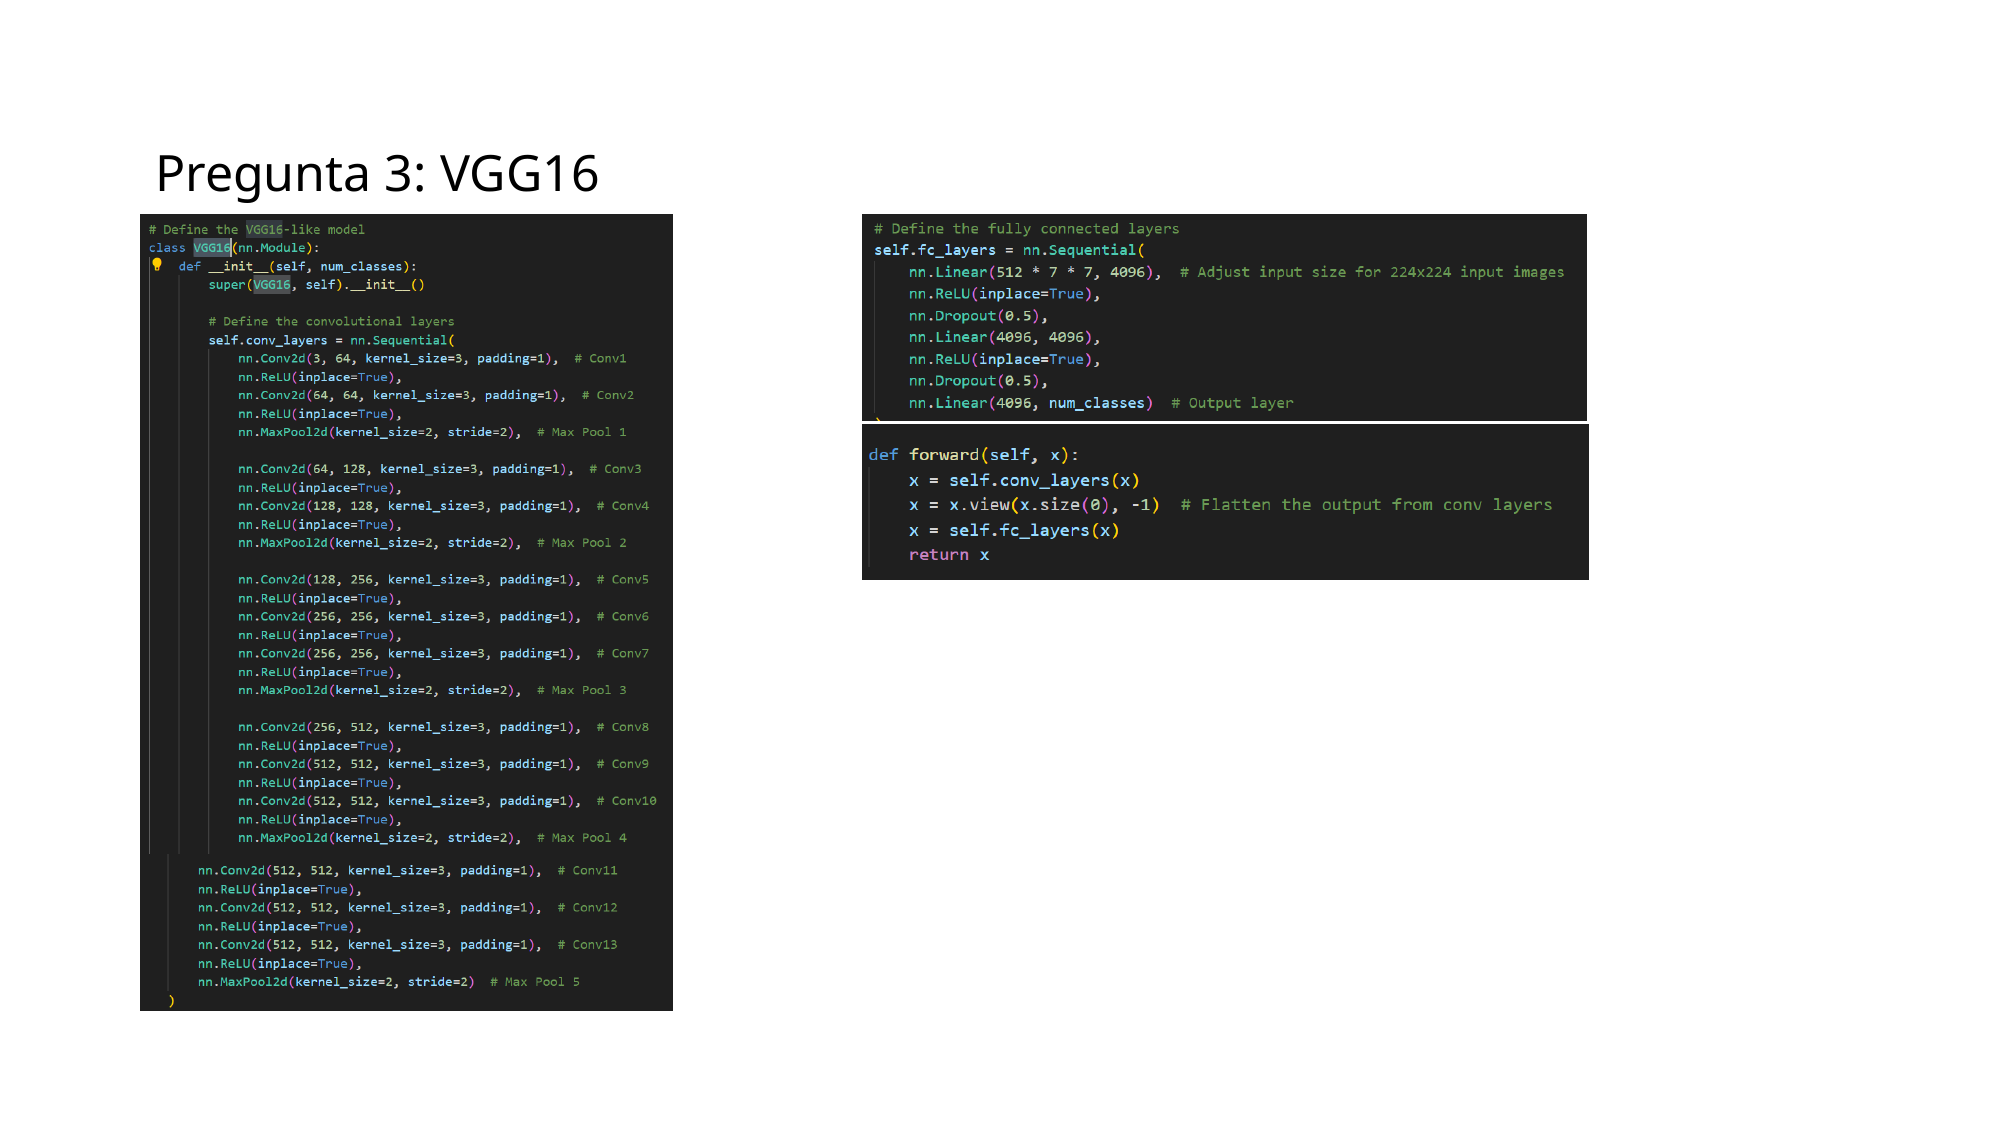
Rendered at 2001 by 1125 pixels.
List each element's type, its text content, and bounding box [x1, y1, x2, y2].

text_box Pregunta 3: VGG16 [140, 134, 1014, 209]
picture [139, 214, 673, 1012]
picture [862, 214, 1588, 421]
picture [862, 424, 1589, 581]
